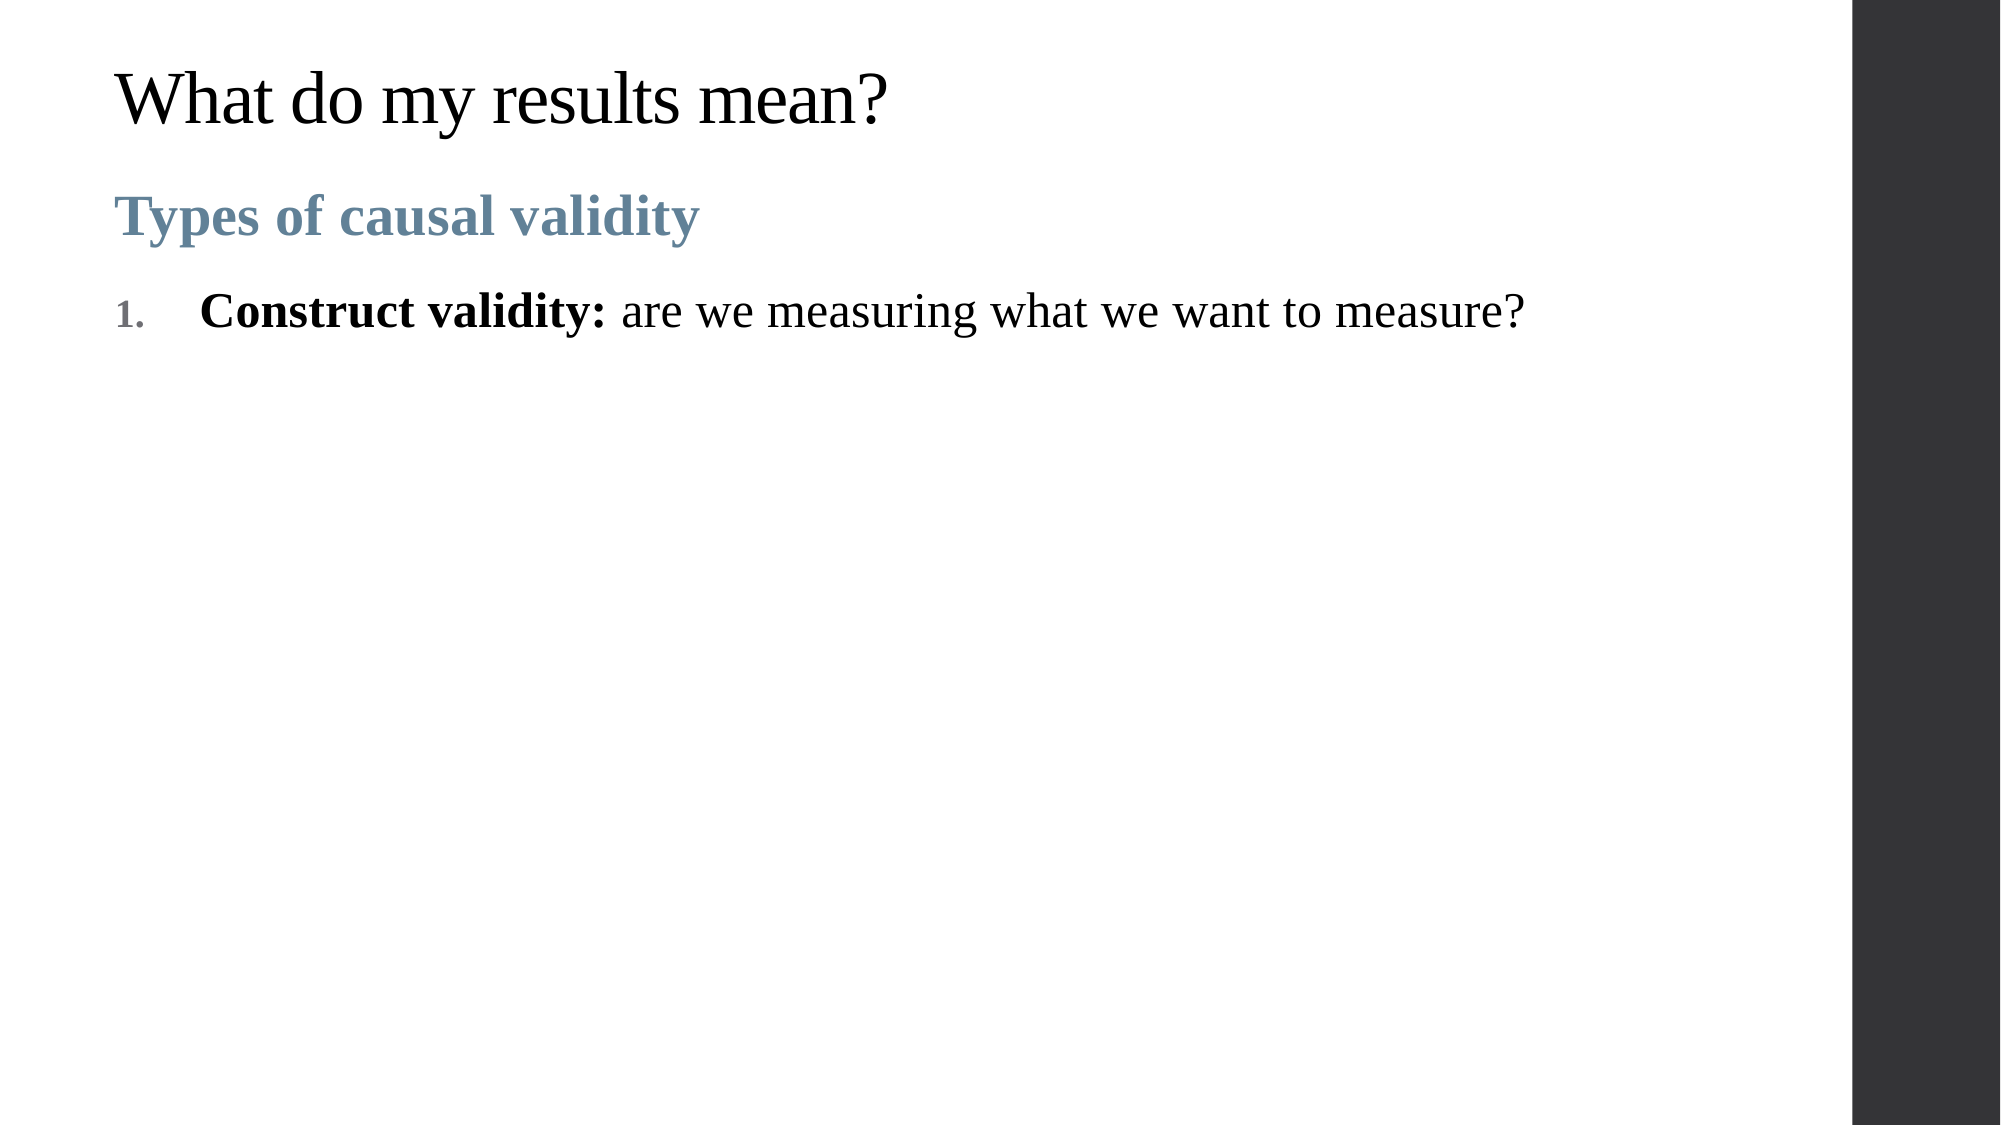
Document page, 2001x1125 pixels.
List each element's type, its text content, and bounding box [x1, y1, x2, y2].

list Types of causal validity Construct validity: are we measuring what we want to measure? [99, 174, 1813, 1019]
title What do my results mean? [99, 44, 1813, 148]
